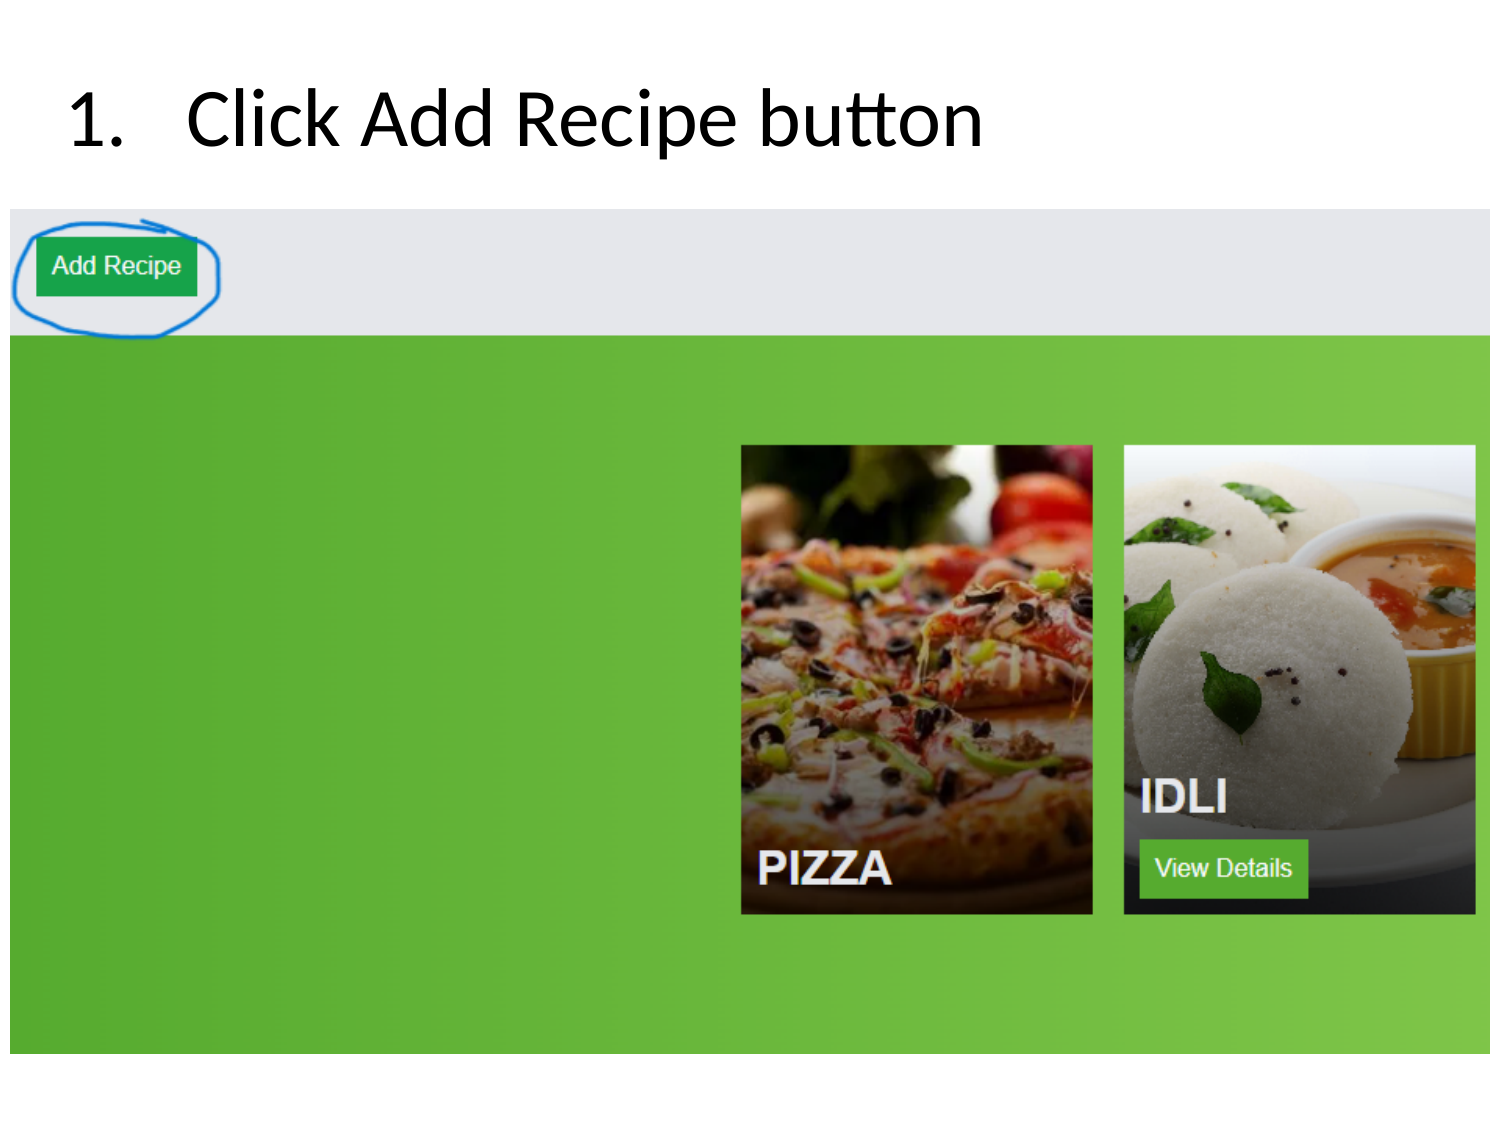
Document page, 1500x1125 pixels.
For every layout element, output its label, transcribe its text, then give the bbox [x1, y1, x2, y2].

picture [9, 209, 1490, 1054]
text_box Click Add Recipe button [49, 55, 1346, 171]
